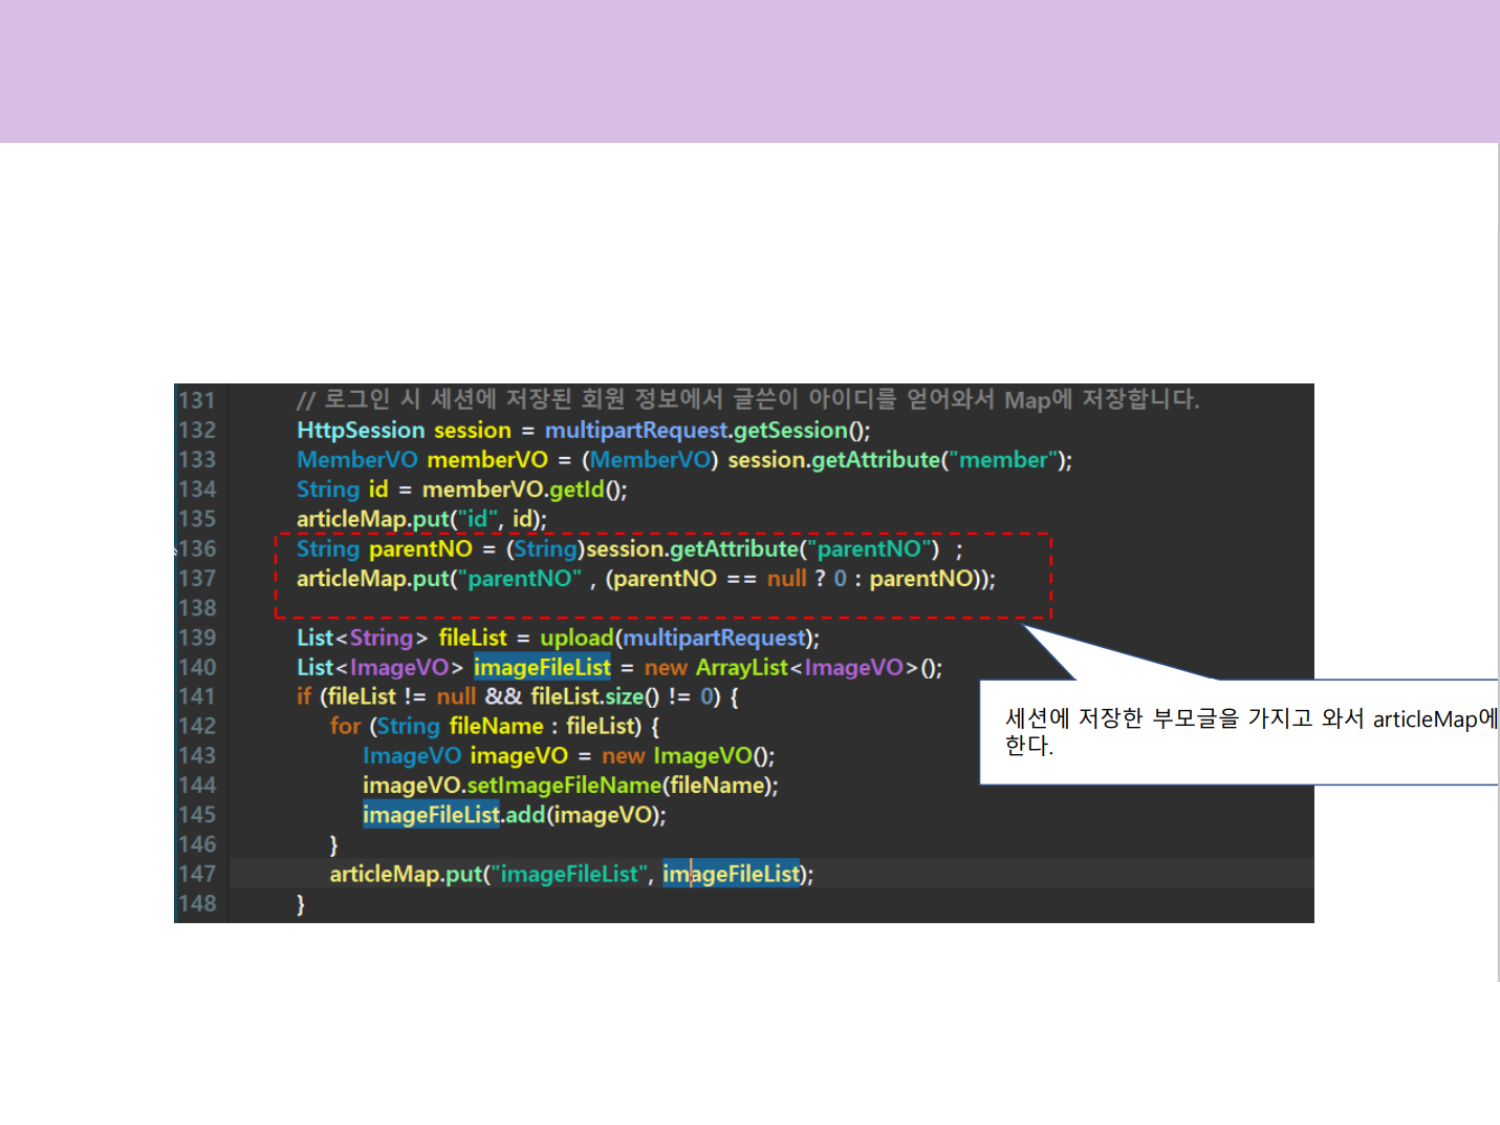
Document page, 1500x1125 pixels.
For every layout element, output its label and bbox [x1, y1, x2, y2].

text_box [0, 0, 1500, 143]
picture [0, 143, 1500, 982]
